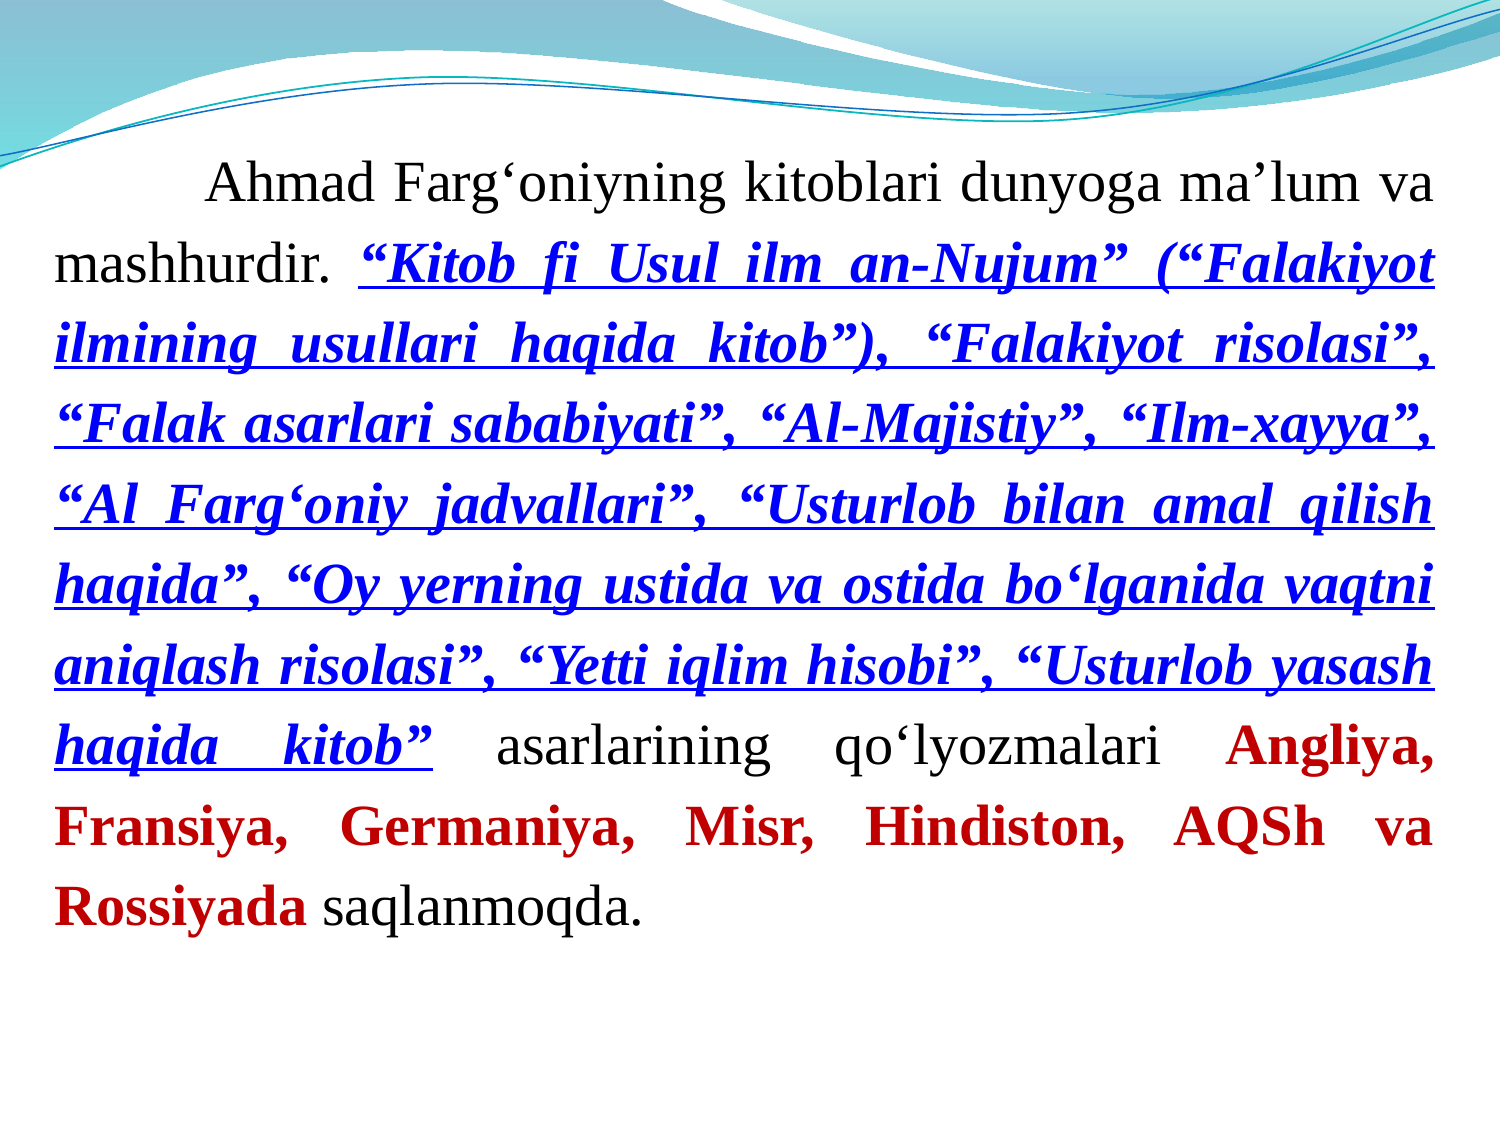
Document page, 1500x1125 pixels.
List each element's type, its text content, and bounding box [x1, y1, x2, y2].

text_box Ahmad Farg‘oniyning kitoblari dunyoga ma’lum va mashhurdir. “Kitob fi Usul ilm an-Nujum” (“Falakiyot ilmining usullari haqida kitob”), “Falakiyot risolasi”, “Falak asarlari sababiyati”, “Al-Majistiy”, “Ilm-xayya”, “Al Farg‘oniy jadvallari”, “Usturlob bilan amal qilish haqida”, “Oy yerning ustida va ostida bo‘lganida vaqtni aniqlash risolasi”, “Yetti iqlim hisobi”, “Usturlob yasash haqida kitob” asarlarining qo‘lyozmalari Angliya, Fransiya, Germaniya, Misr, Hindiston, AQSh va Rossiyada saqlanmoqda. [39, 125, 1450, 945]
